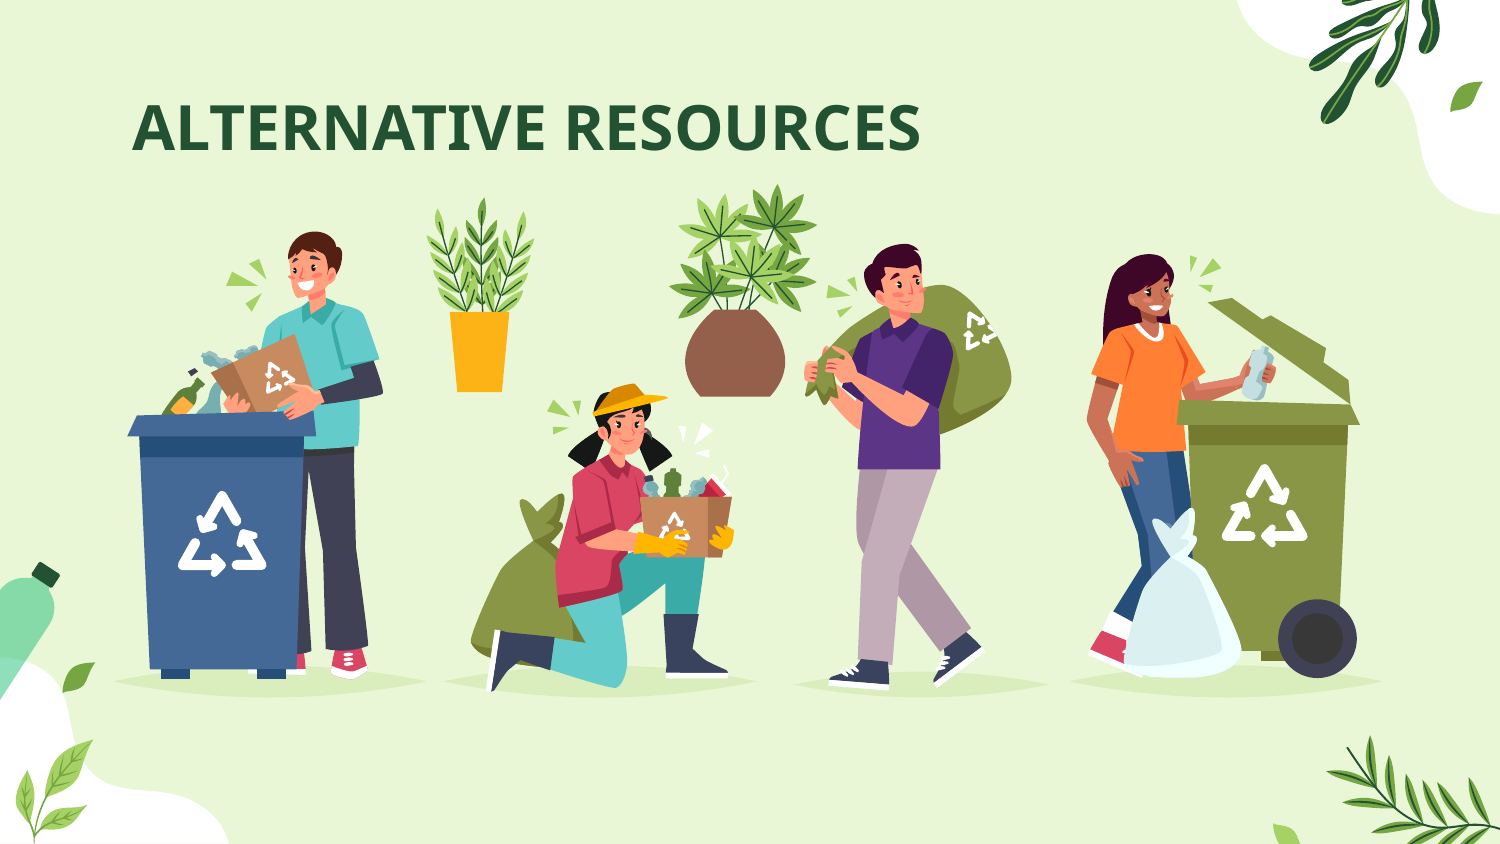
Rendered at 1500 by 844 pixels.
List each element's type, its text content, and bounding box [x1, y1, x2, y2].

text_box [1069, 253, 1384, 698]
title ALTERNATIVE RESOURCES [116, 72, 1383, 167]
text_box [658, 183, 818, 397]
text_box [793, 243, 1050, 698]
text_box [112, 231, 427, 698]
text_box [426, 197, 535, 393]
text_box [443, 383, 758, 698]
